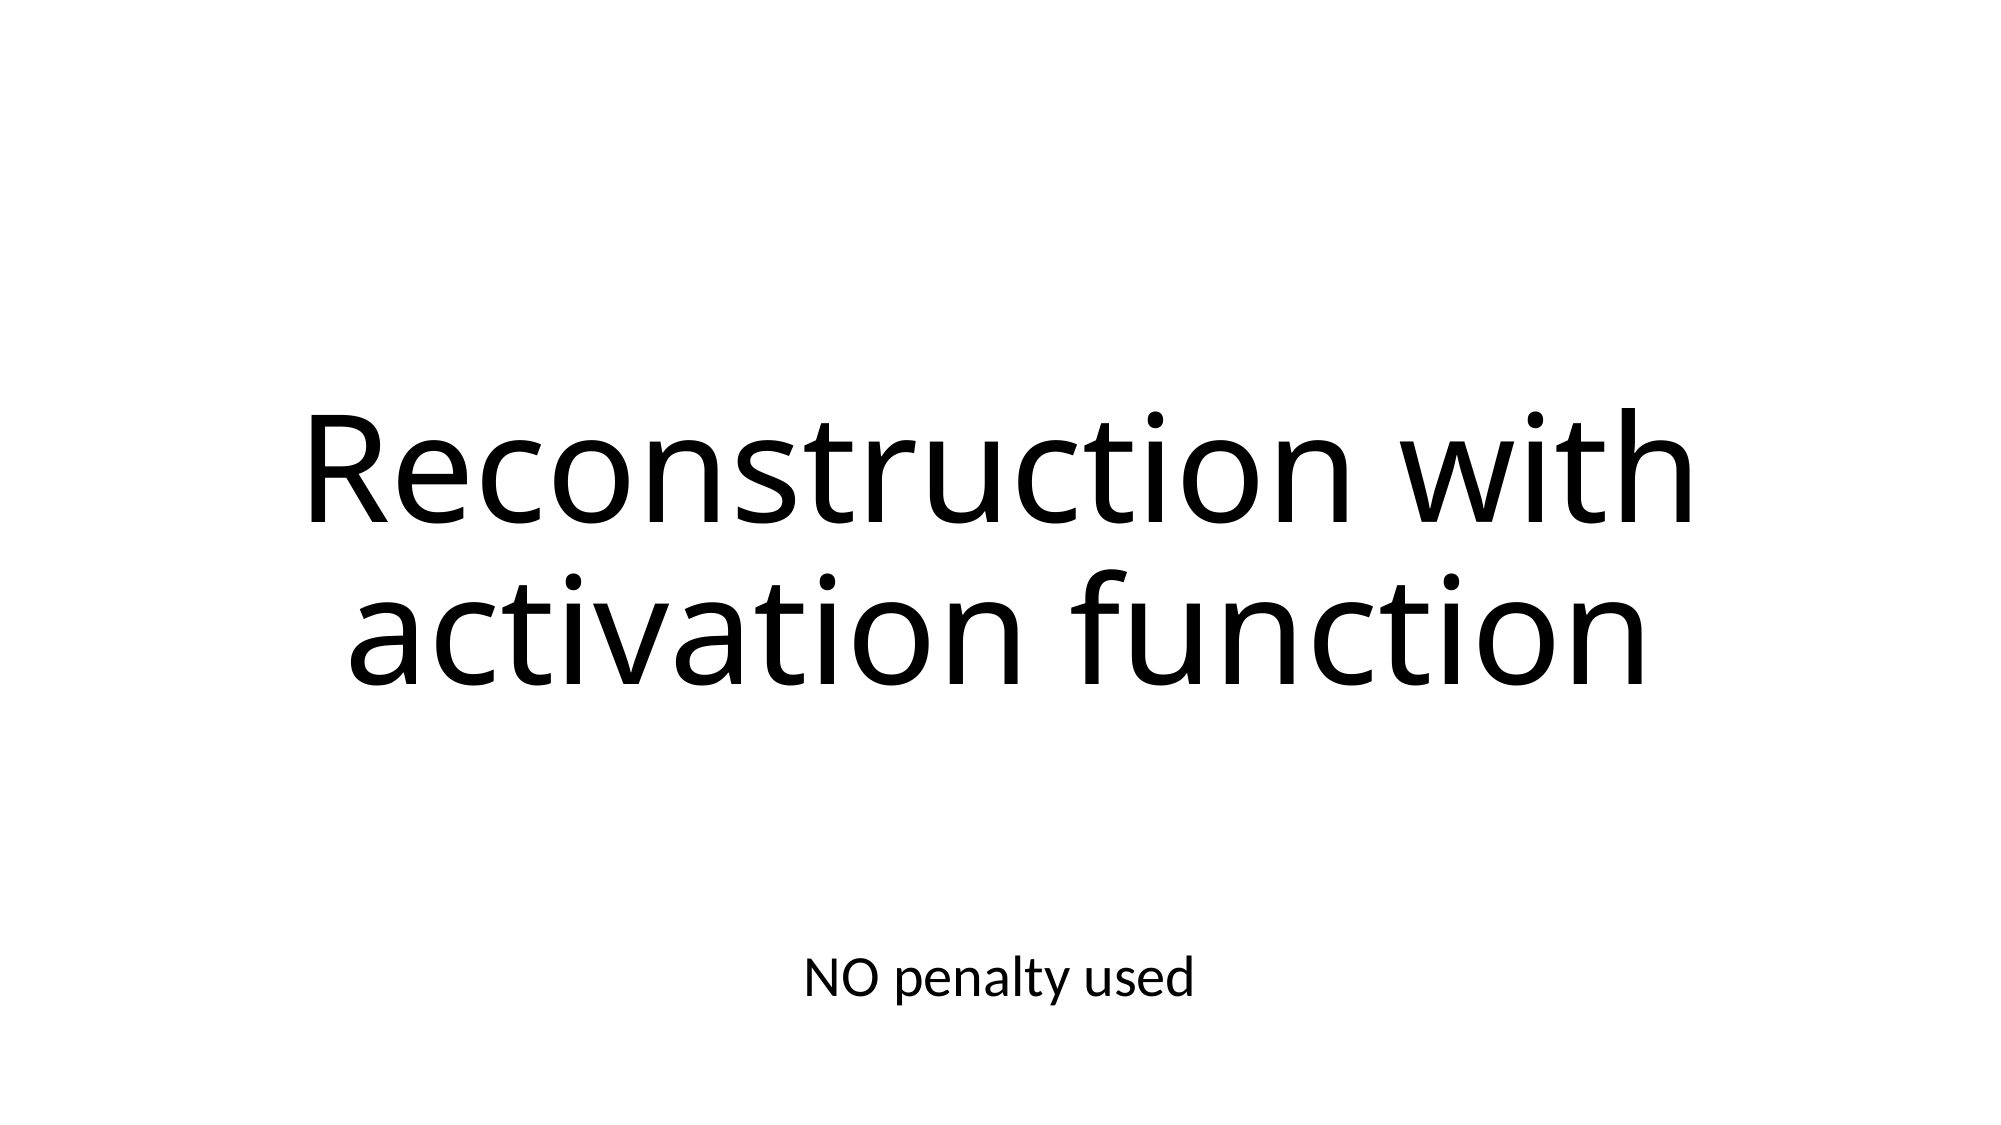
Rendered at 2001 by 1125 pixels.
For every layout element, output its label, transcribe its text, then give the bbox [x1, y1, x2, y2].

title Reconstruction with activation function [249, 327, 1750, 782]
list NO penalty used [322, 926, 1678, 1030]
